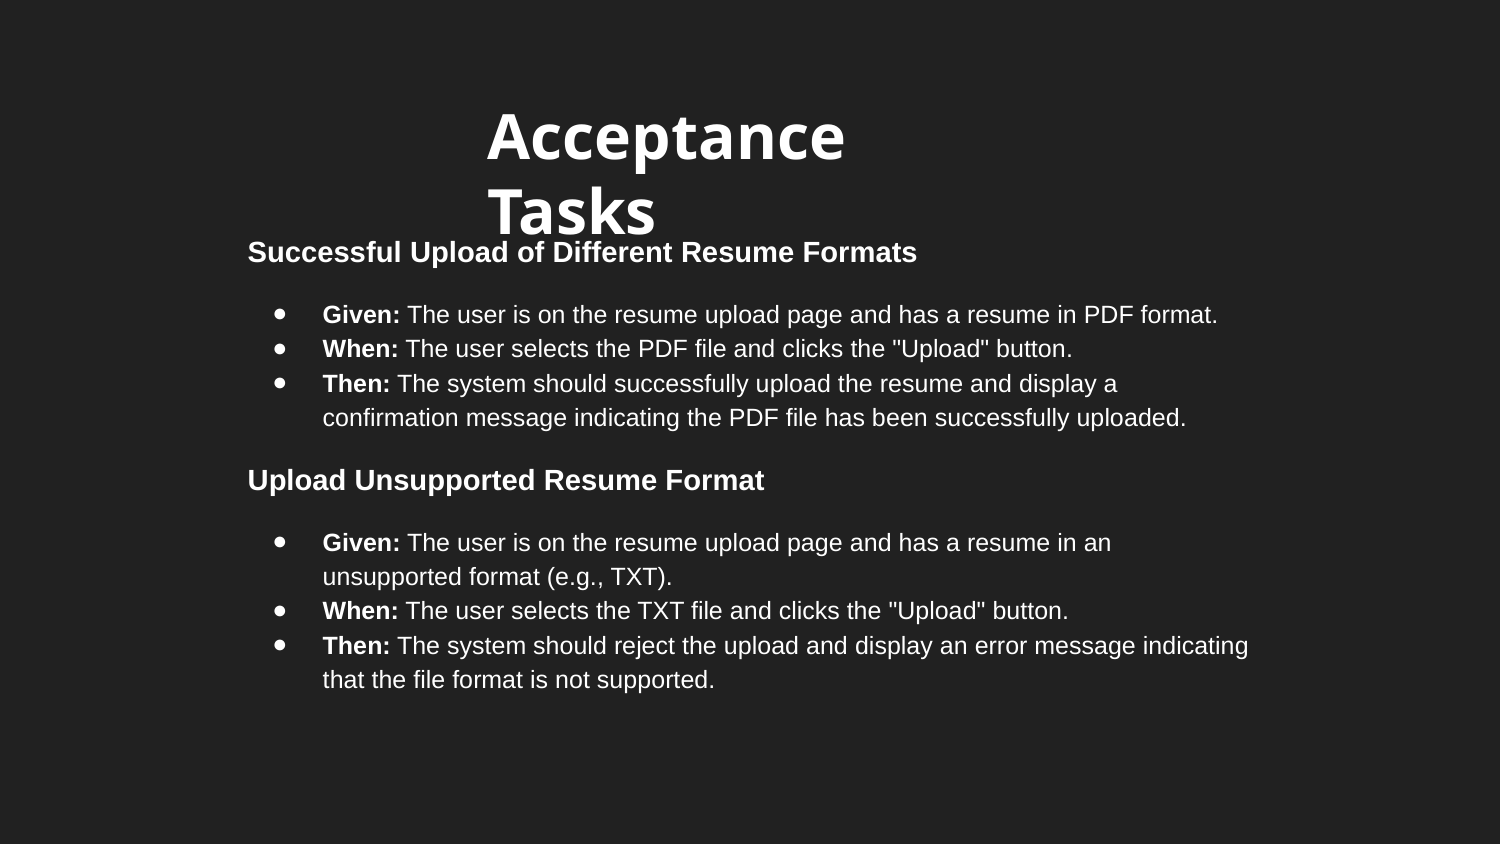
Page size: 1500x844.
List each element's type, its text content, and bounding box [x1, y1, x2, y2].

text_box Acceptance Tasks [472, 81, 1028, 214]
text_box Successful Upload of Different Resume Formats Given: The user is on the resume upload page and has a resume in PDF format. When: The user selects the PDF file and clicks the "Upload" button. Then: The system should successfully upload the resume and display a confirmation message indicating the PDF file has been successfully uploaded. Upload Unsupported Resume Format Given: The user is on the resume upload page and has a resume in an unsupported format (e.g., TXT). When: The user selects the TXT file and clicks the "Upload" button. Then: The system should reject the upload and display an error message indicating that the file format is not supported. [232, 213, 1268, 715]
